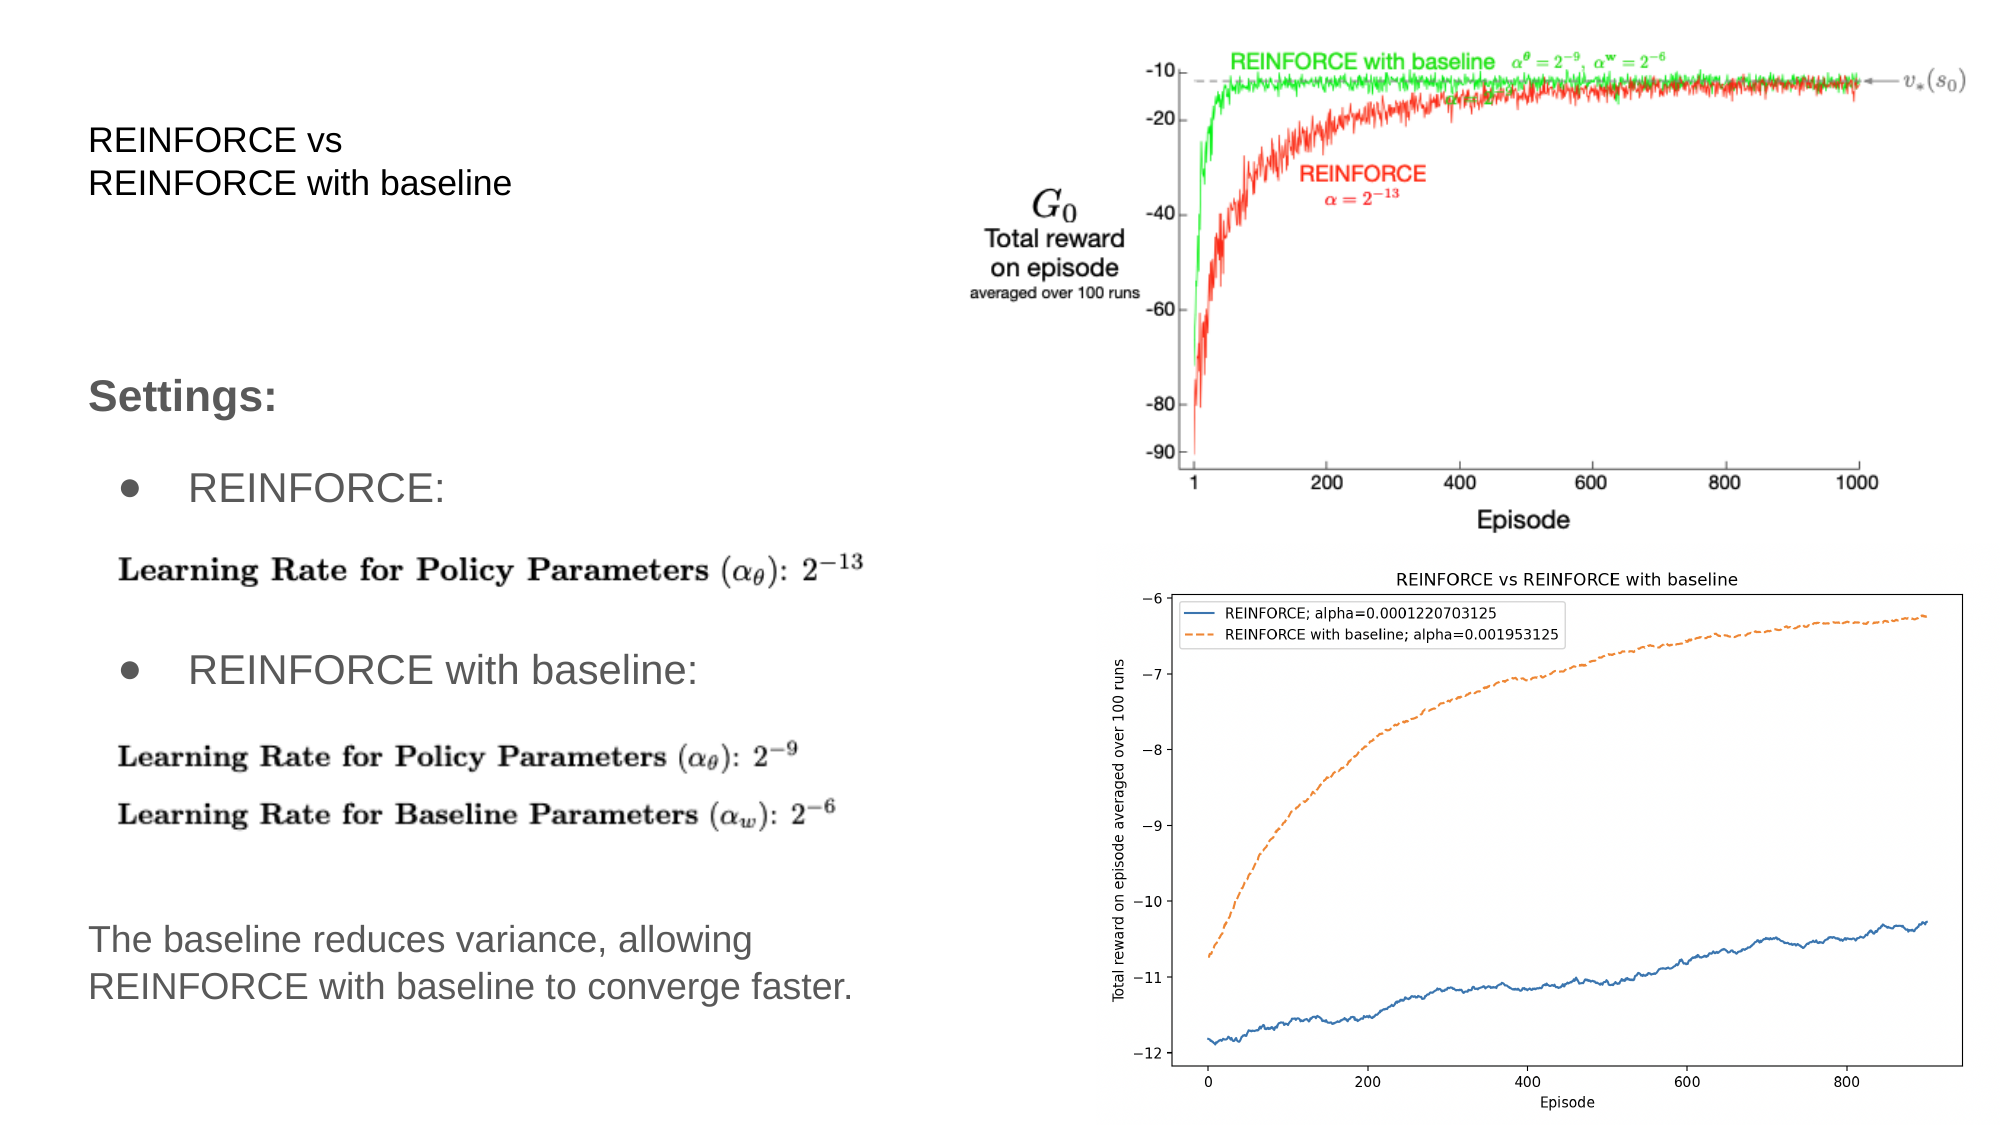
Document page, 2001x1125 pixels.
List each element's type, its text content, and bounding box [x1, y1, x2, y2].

list The baseline reduces variance, allowing REINFORCE with baseline to converge faster. [68, 892, 920, 1096]
picture [949, 19, 2000, 1125]
picture [112, 543, 876, 605]
title REINFORCE vs REINFORCE with baseline [68, 97, 944, 223]
list Settings: REINFORCE: REINFORCE with baseline: [68, 252, 920, 892]
picture [112, 732, 850, 843]
